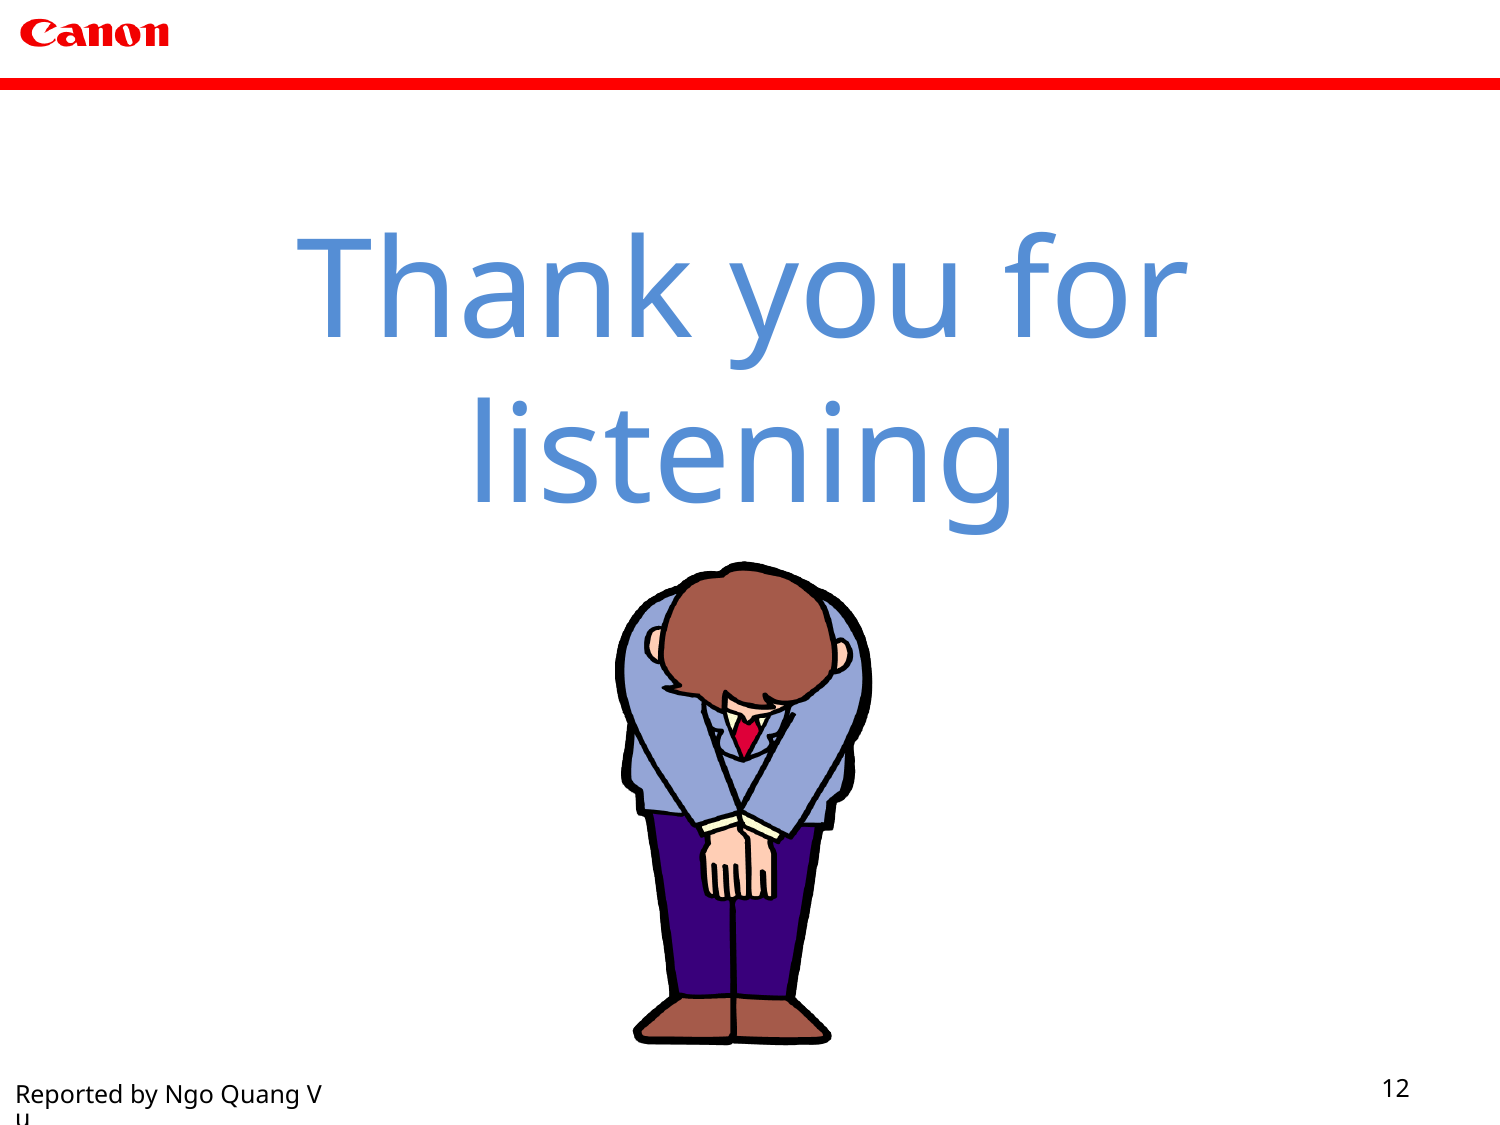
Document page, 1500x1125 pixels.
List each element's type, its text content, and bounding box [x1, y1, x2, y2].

slide_number 12 [1074, 1059, 1425, 1120]
picture [0, 2, 188, 63]
text_box Thank you for listening [0, 192, 1494, 538]
picture [615, 560, 873, 1046]
footer Reported by Ngo Quang Vu [0, 1065, 343, 1125]
